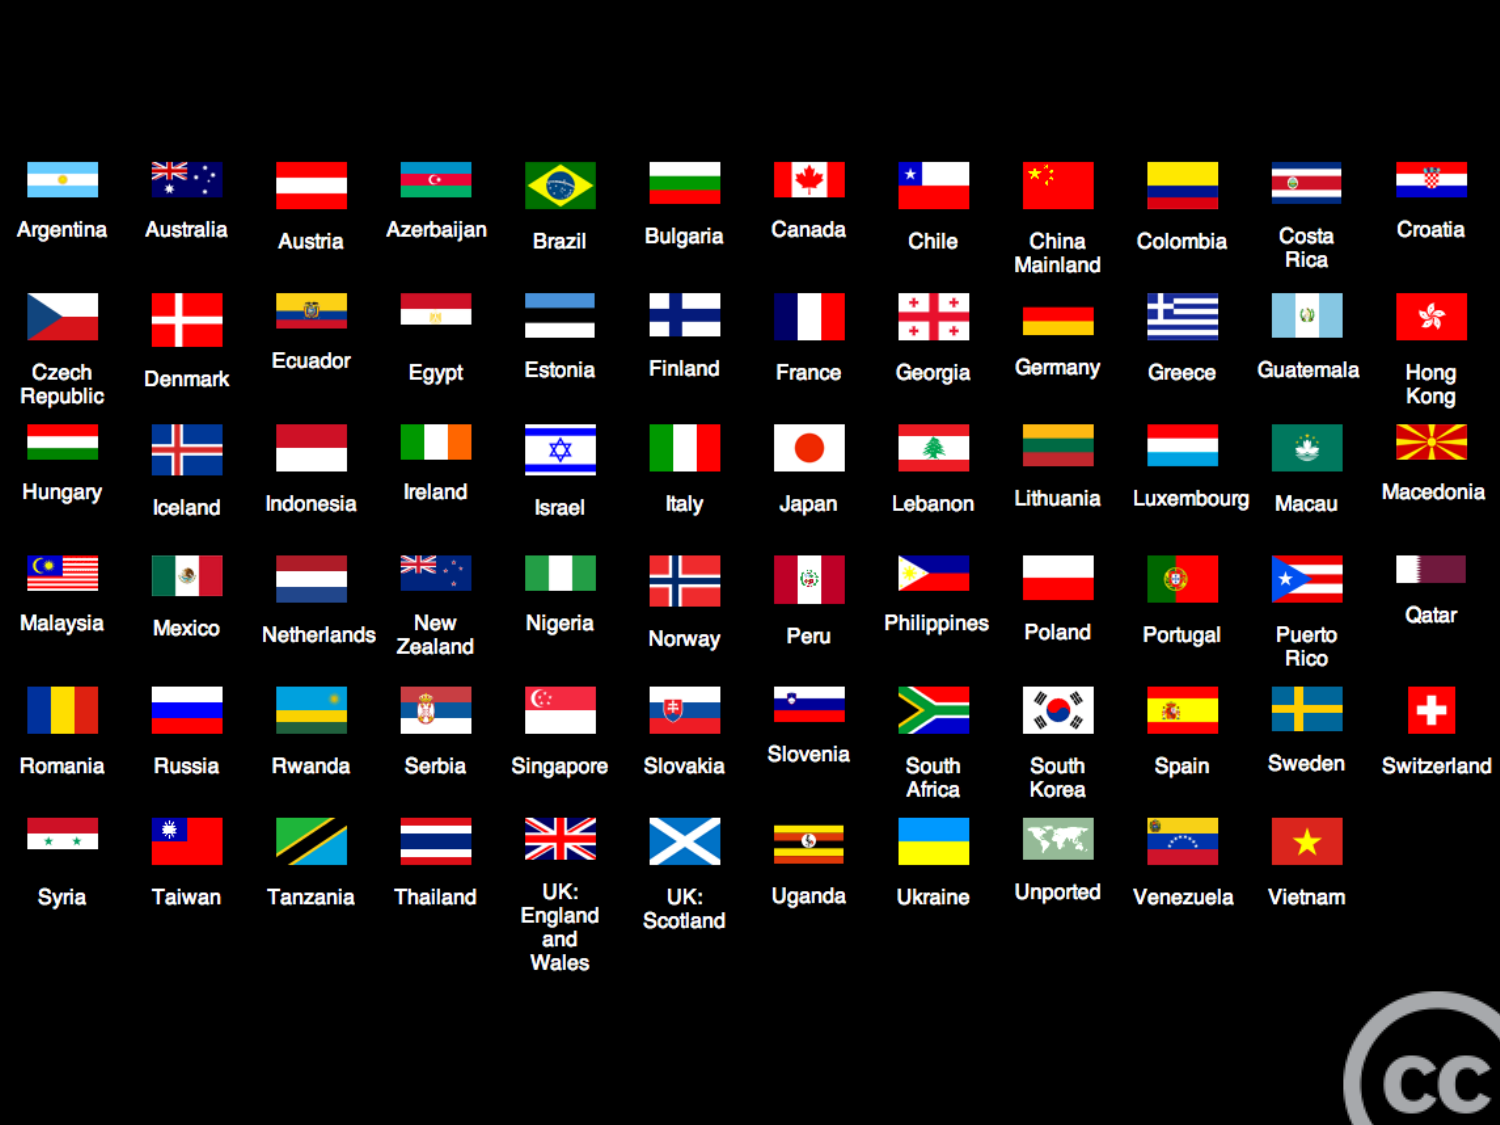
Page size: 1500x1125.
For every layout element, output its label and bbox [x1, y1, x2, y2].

picture [0, 149, 1500, 975]
picture [1338, 984, 1500, 1125]
